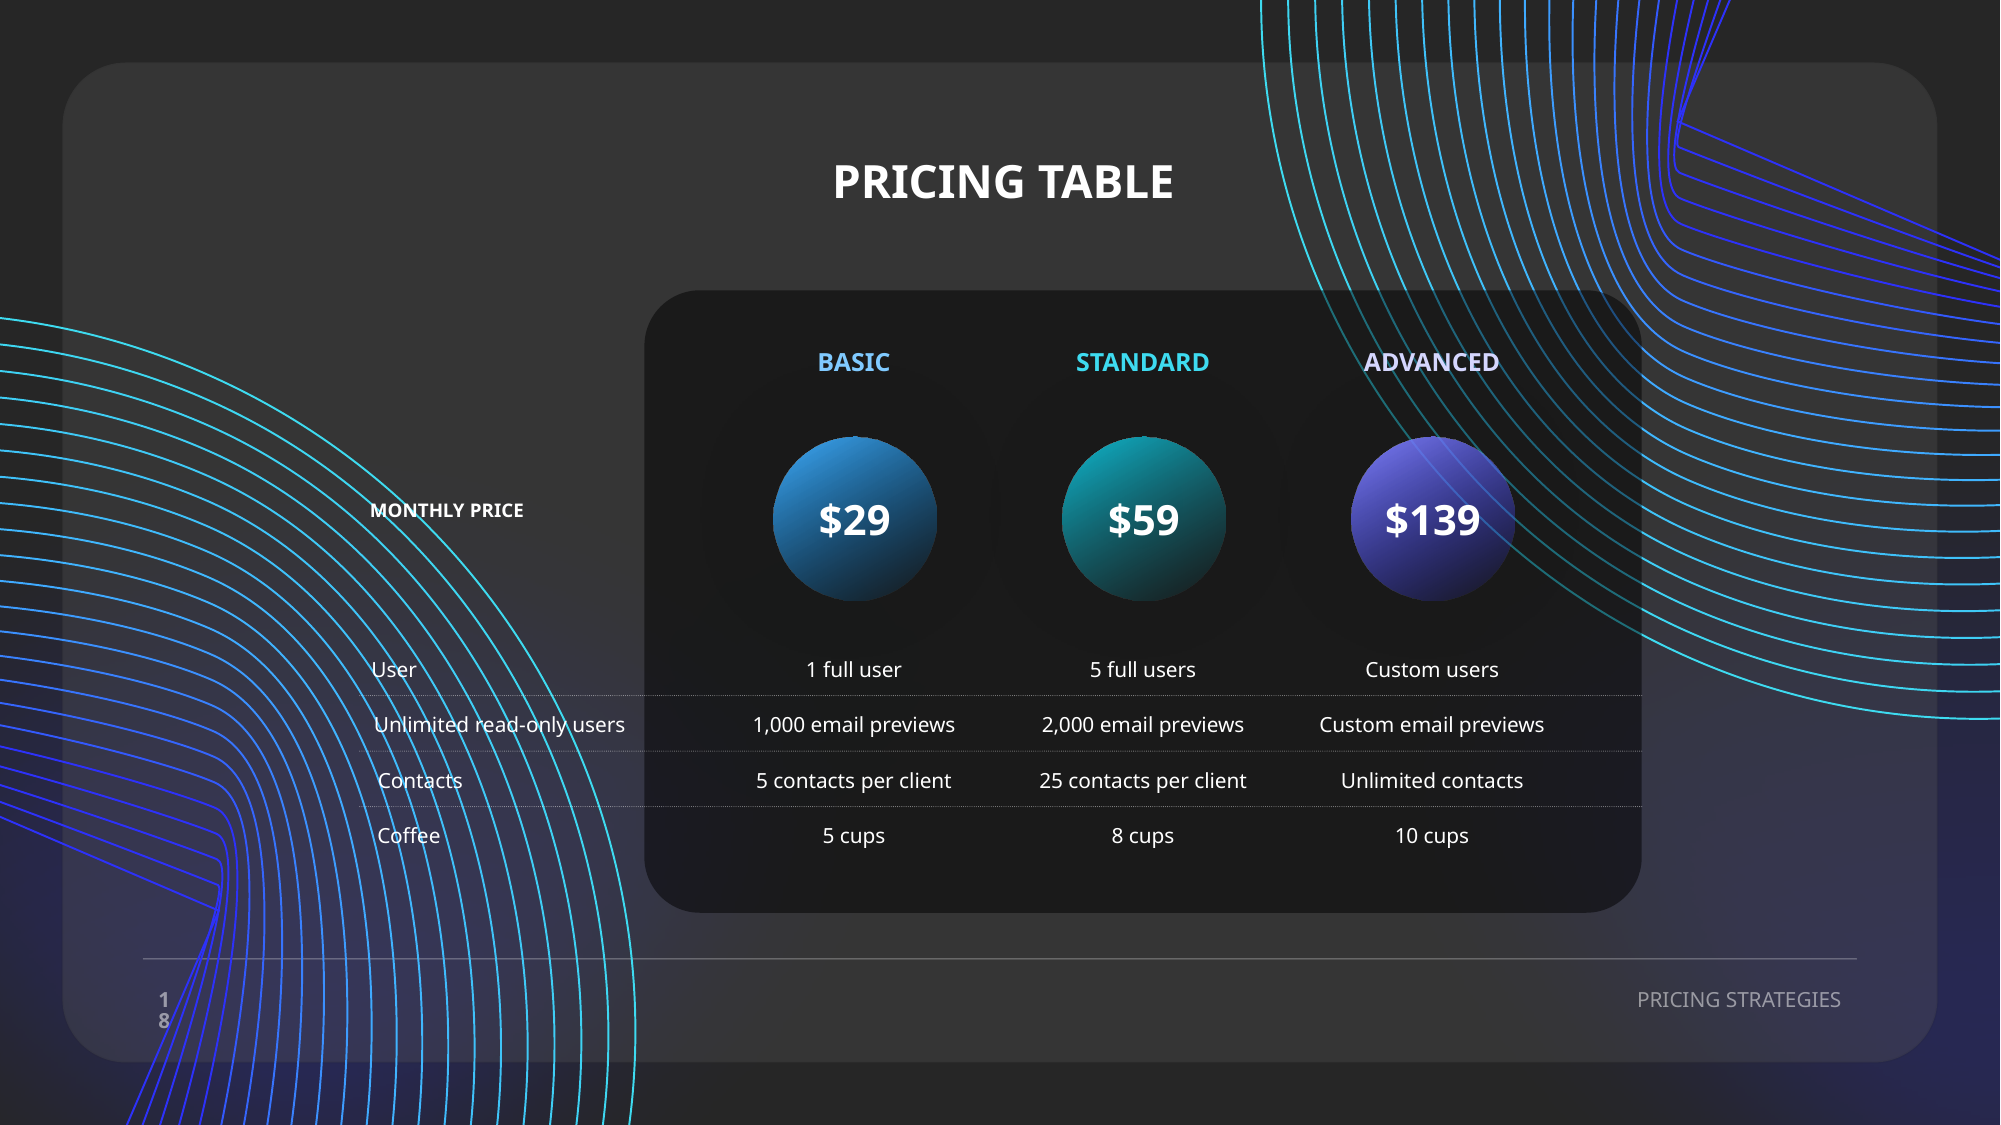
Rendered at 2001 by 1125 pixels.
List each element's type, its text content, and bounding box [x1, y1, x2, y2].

text_box $29 [772, 435, 938, 602]
footer PRICING STRATEGIES [1621, 980, 1857, 1021]
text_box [358, 648, 1642, 856]
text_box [1262, 0, 2000, 717]
text_box [643, 807, 1643, 914]
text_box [0, 313, 635, 1125]
text_box $59 [1061, 435, 1227, 602]
text_box [643, 289, 1262, 648]
text_box PRICING TABLE [614, 145, 1262, 216]
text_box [802, 338, 1520, 384]
